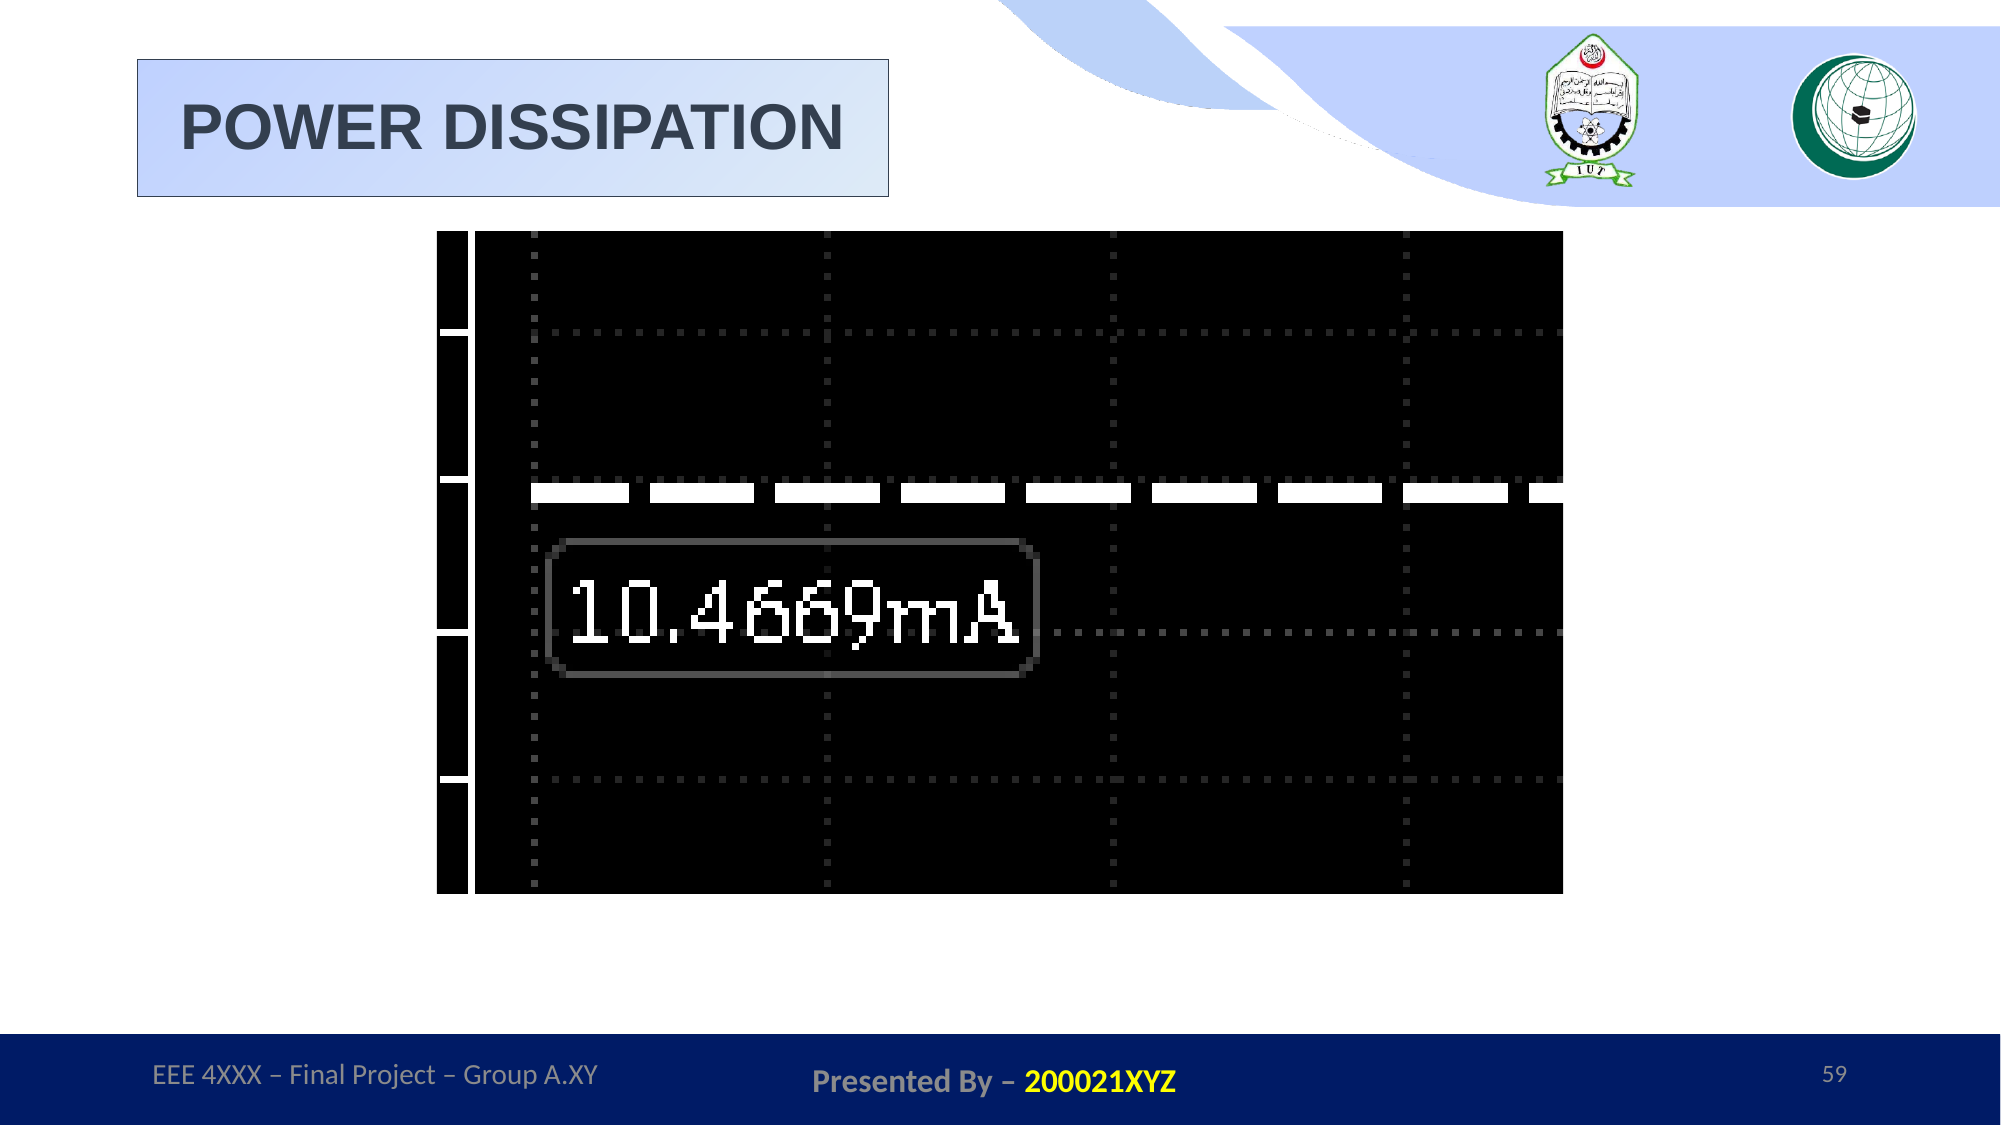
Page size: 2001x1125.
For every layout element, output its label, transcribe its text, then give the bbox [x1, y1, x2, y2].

picture [992, 0, 2000, 218]
slide_number 59 [1412, 1042, 1863, 1103]
picture [436, 231, 1564, 894]
title POWER DISSIPATION [137, 59, 889, 197]
slide_number EEE 4XXX – Final Project – Group A.XY [137, 1042, 622, 1103]
footer Presented By – 200021XYZ [662, 1042, 1338, 1103]
